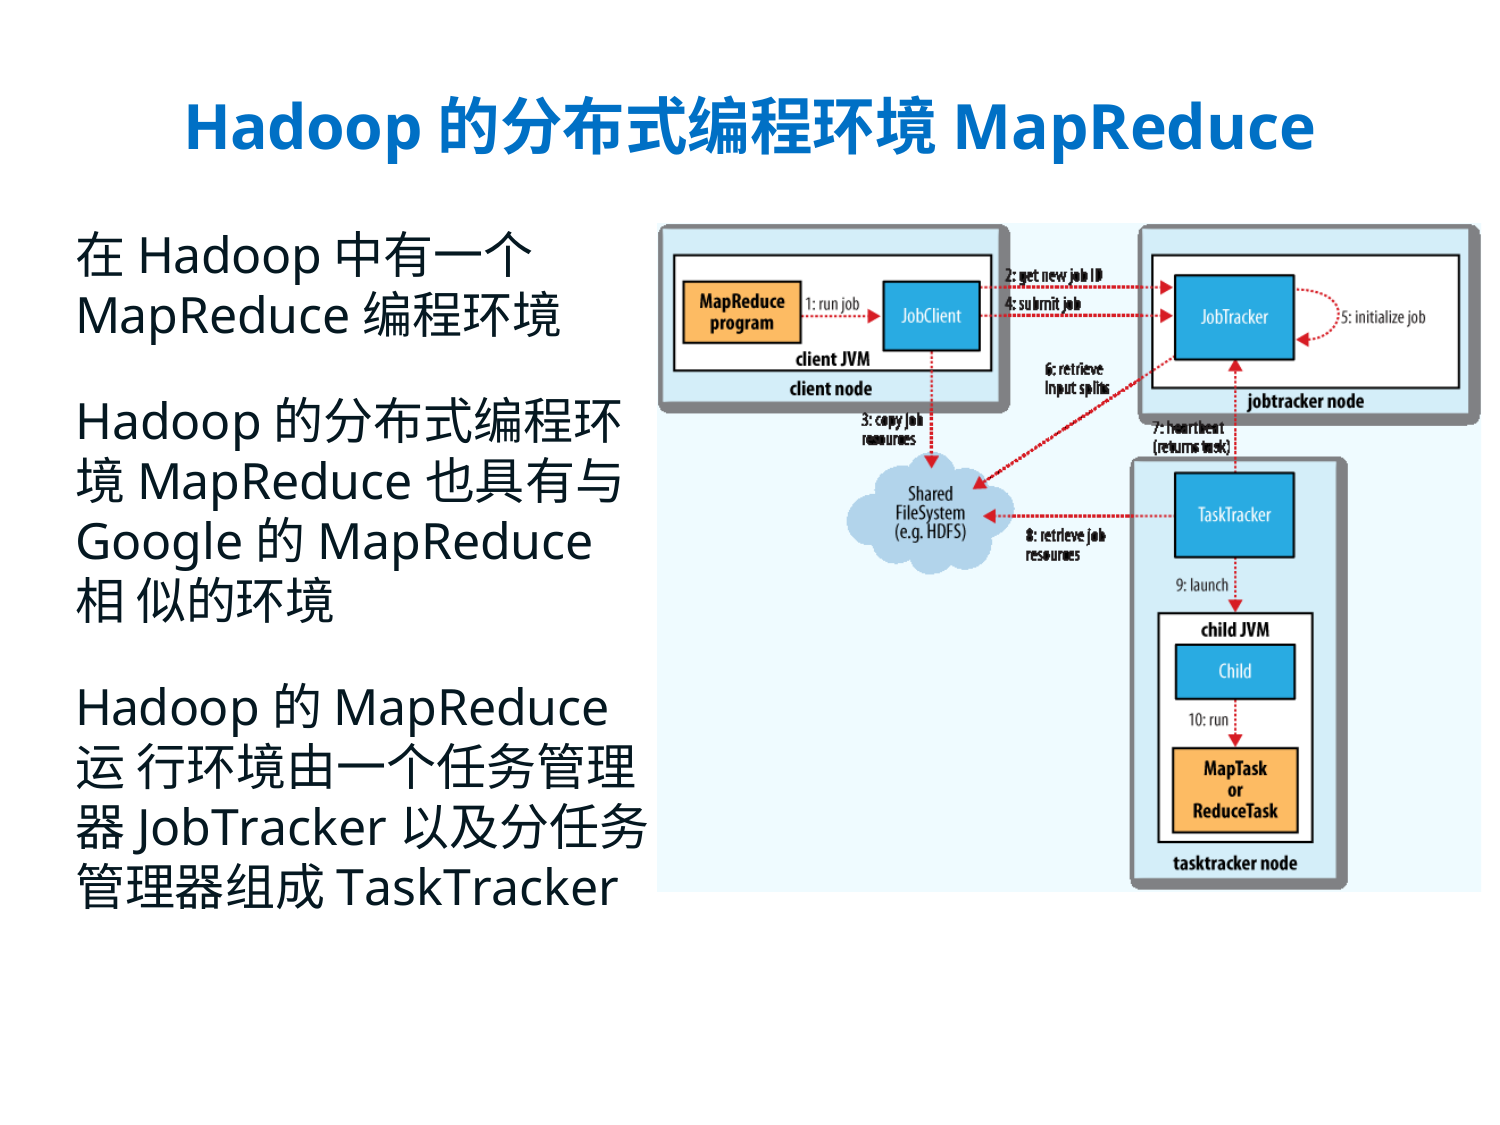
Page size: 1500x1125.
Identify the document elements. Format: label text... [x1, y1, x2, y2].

title Hadoop的分布式编程环境MapReduce [75, 9, 1425, 219]
text_box 在Hadoop中有一个 MapReduce编程环境 Hadoop的分布式编程环 境MapReduce也具有与 Google的MapReduce相 似的环境 Hadoop的MapReduce运 行环境由一个任务管理器JobTracker以及分任务 管理器组成TaskTracker [72, 223, 654, 916]
text_box [657, 223, 1482, 892]
